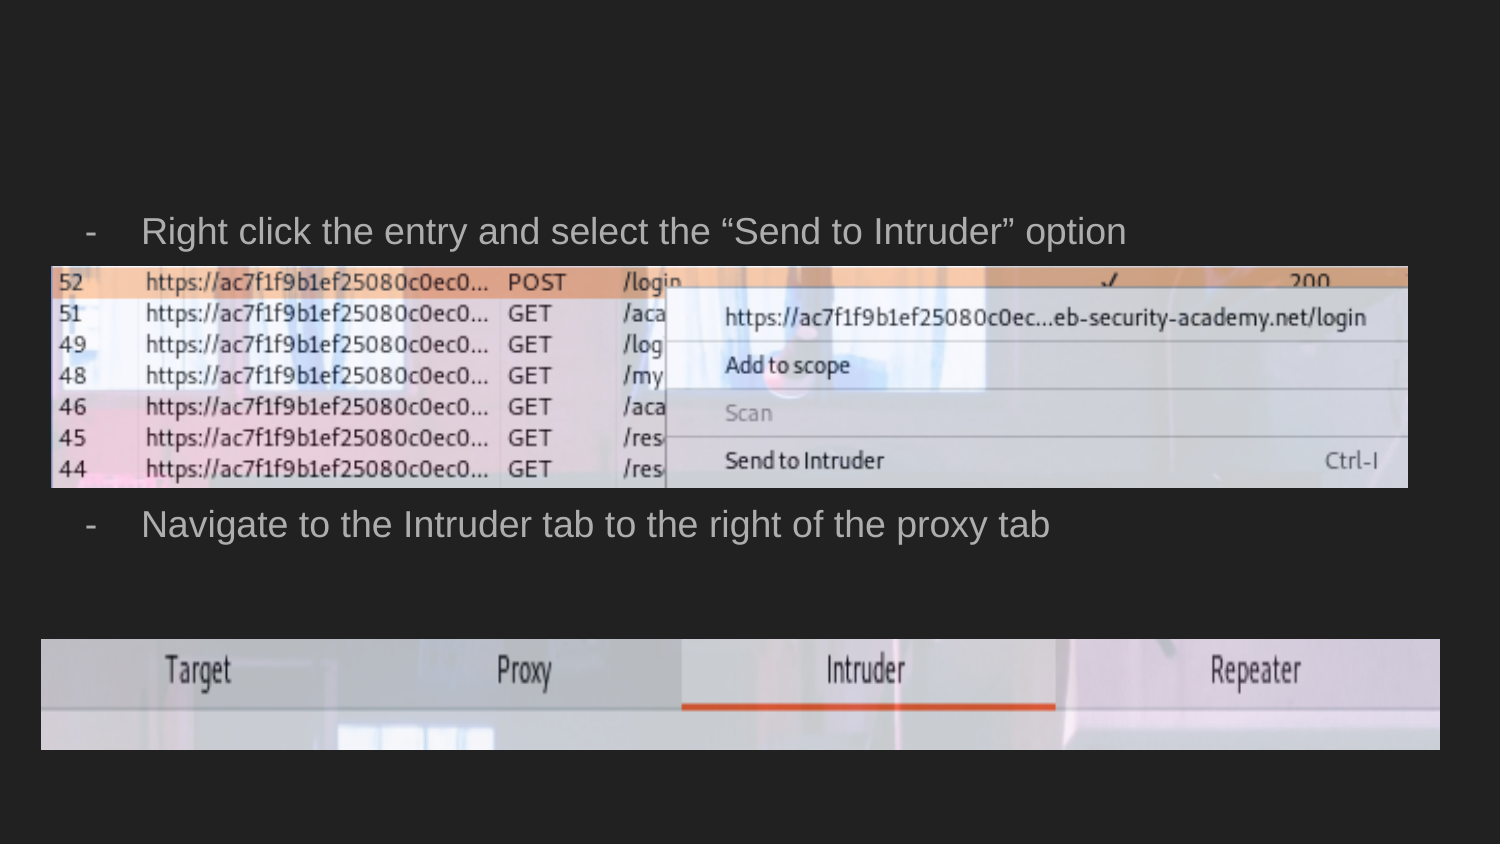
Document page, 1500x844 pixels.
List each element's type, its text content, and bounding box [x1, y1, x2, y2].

picture [41, 639, 1440, 750]
picture [50, 266, 1408, 489]
list Right click the entry and select the “Send to Intruder” option Navigate to the Intruder tab to the right of the proxy tab [51, 189, 1449, 750]
